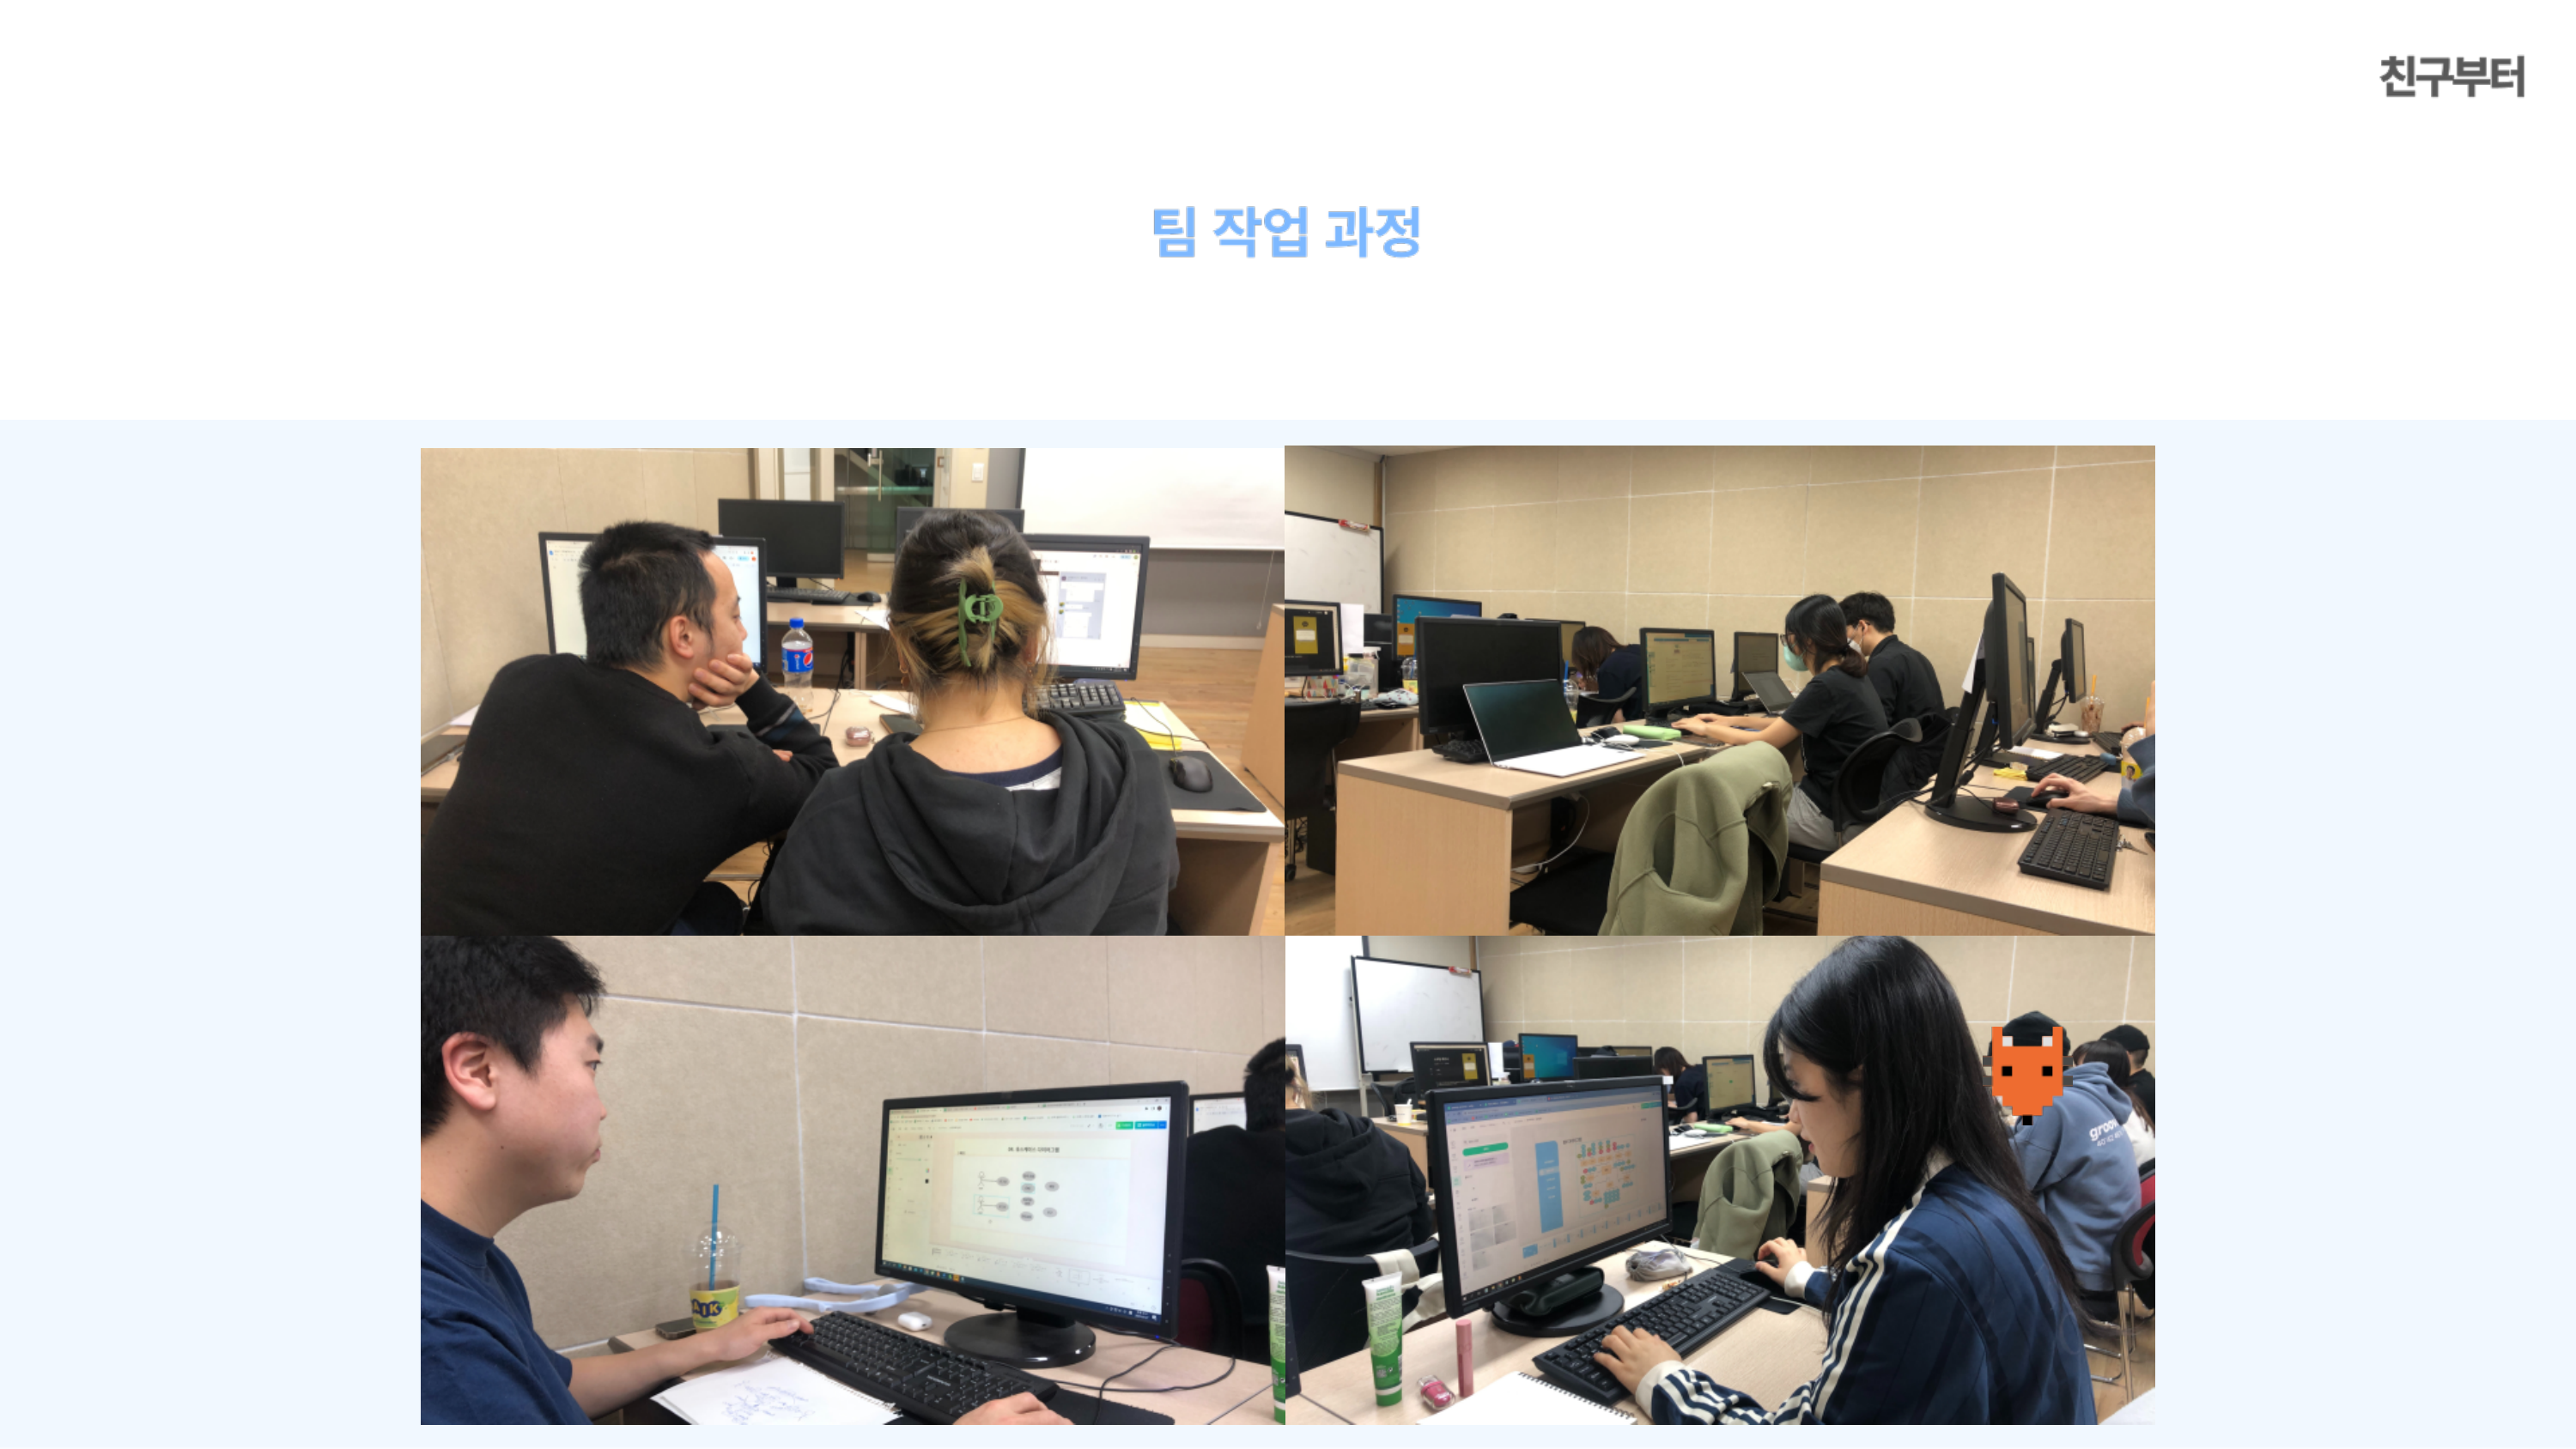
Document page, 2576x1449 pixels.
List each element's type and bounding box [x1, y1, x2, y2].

picture [723, 185, 1447, 286]
picture [2283, 39, 2546, 118]
text_box [0, 420, 2576, 1449]
text_box [420, 446, 2157, 1426]
